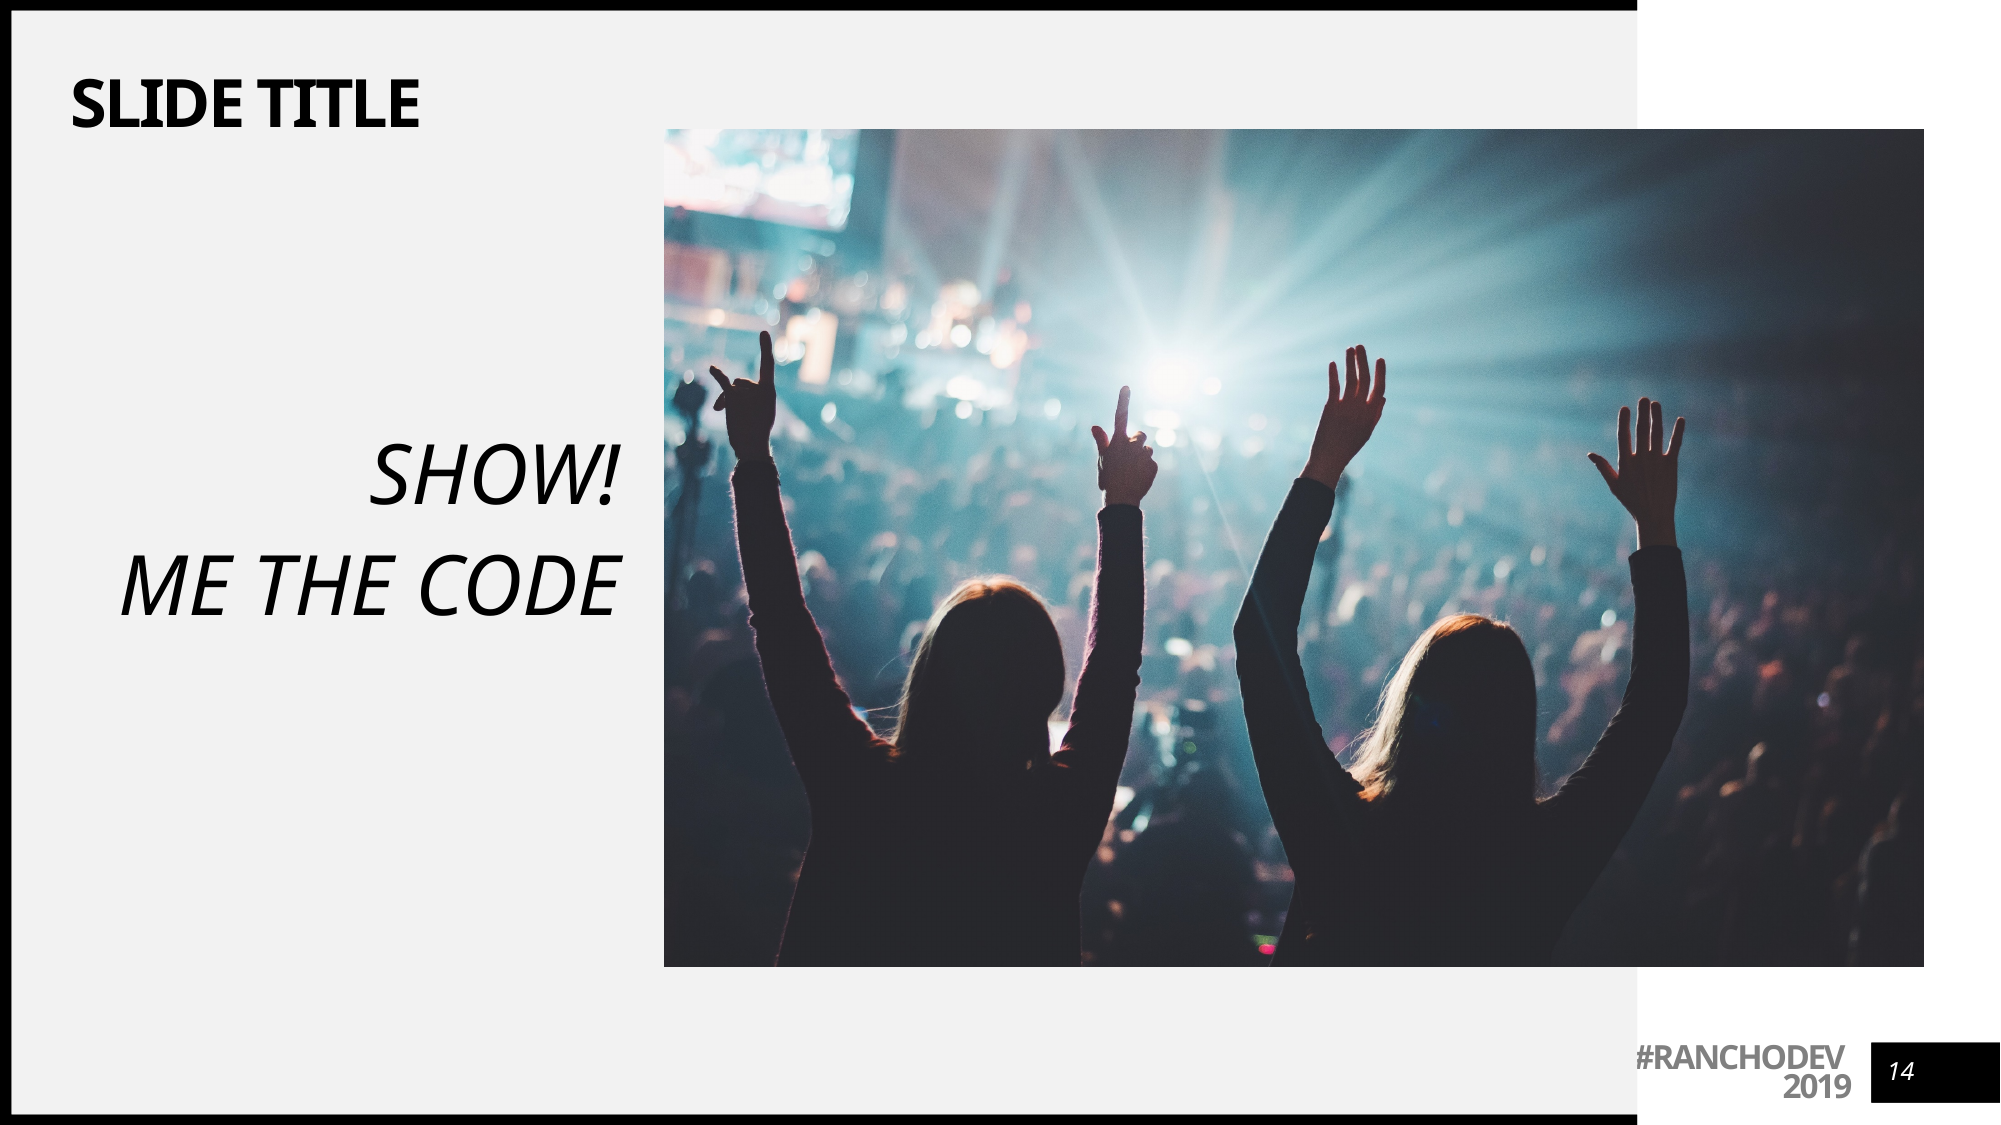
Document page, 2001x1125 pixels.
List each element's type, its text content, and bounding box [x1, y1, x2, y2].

picture [664, 129, 1924, 967]
title Slide Title [70, 70, 1580, 142]
list SHOW! ME THE CODE [46, 266, 621, 799]
slide_number 14 [1877, 1050, 1924, 1096]
